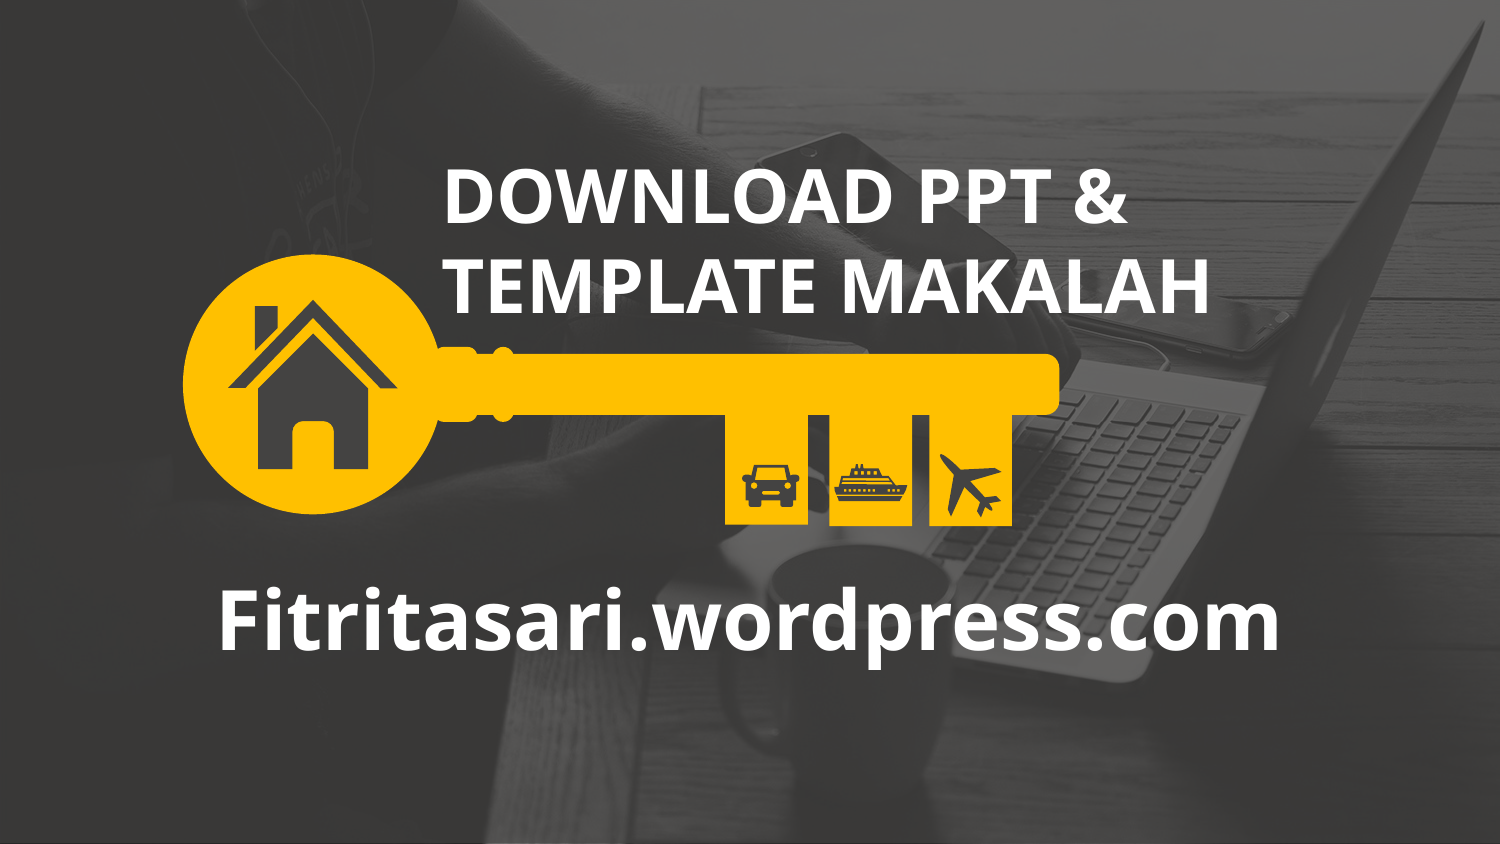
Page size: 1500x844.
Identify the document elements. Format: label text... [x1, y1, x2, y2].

text_box Fitritasari.wordpress.com [123, 559, 1376, 675]
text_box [182, 254, 1060, 527]
text_box DOWNLOAD PPT & TEMPLATE MAKALAH [426, 140, 1344, 336]
